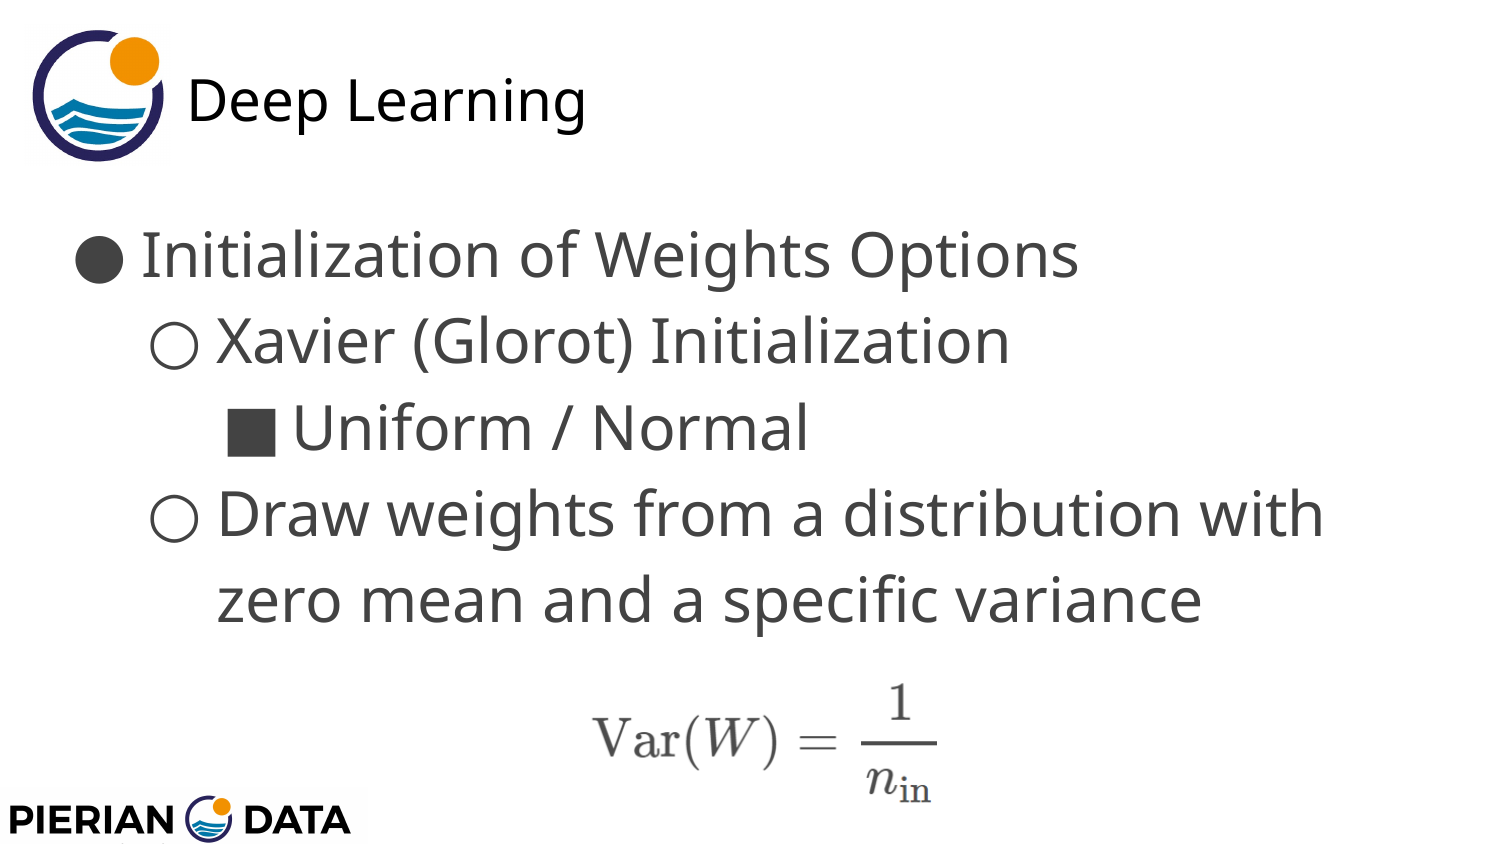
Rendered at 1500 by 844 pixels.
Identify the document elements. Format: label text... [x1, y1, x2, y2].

picture [546, 609, 1016, 844]
list Initialization of Weights Options Xavier (Glorot) Initialization Uniform / Normal Draw weights from a distribution with zero mean and a specific variance [51, 189, 1487, 750]
picture [0, 787, 368, 844]
picture [24, 24, 172, 167]
title Deep Learning [176, 48, 1449, 143]
